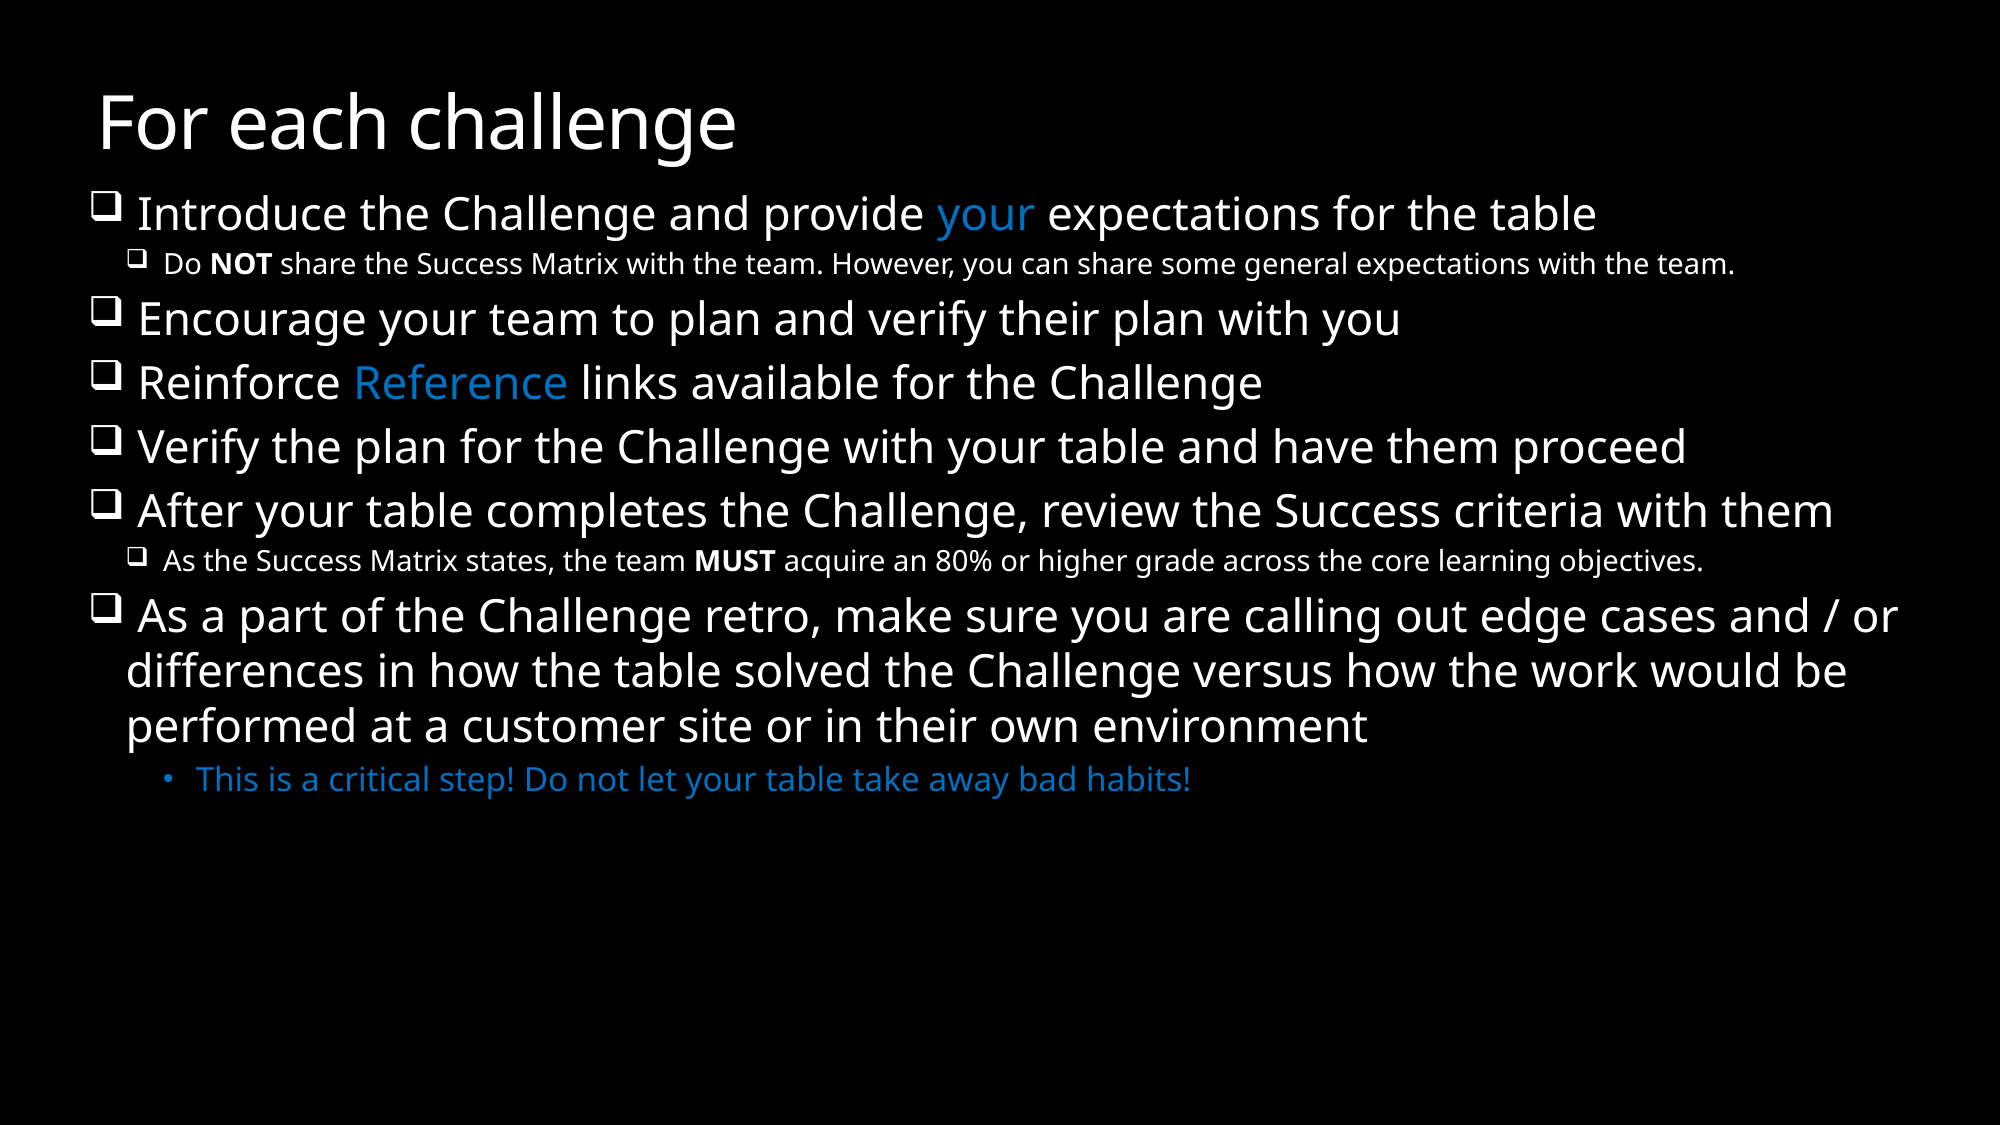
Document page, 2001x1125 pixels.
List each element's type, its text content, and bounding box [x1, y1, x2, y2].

list Introduce the Challenge and provide your expectations for the table Do NOT share the Success Matrix with the team. However, you can share some general expectations with the team. Encourage your team to plan and verify their plan with you Reinforce Reference links available for the Challenge Verify the plan for the Challenge with your table and have them proceed After your table completes the Challenge, review the Success criteria with them As the Success Matrix states, the team MUST acquire an 80% or higher grade across the core learning objectives. As a part of the Challenge retro, make sure you are calling out edge cases and / or differences in how the table solved the Challenge versus how the work would be performed at a customer site or in their own environment This is a critical step! Do not let your table take away bad habits! [88, 184, 2000, 842]
title For each challenge [96, 75, 1904, 166]
